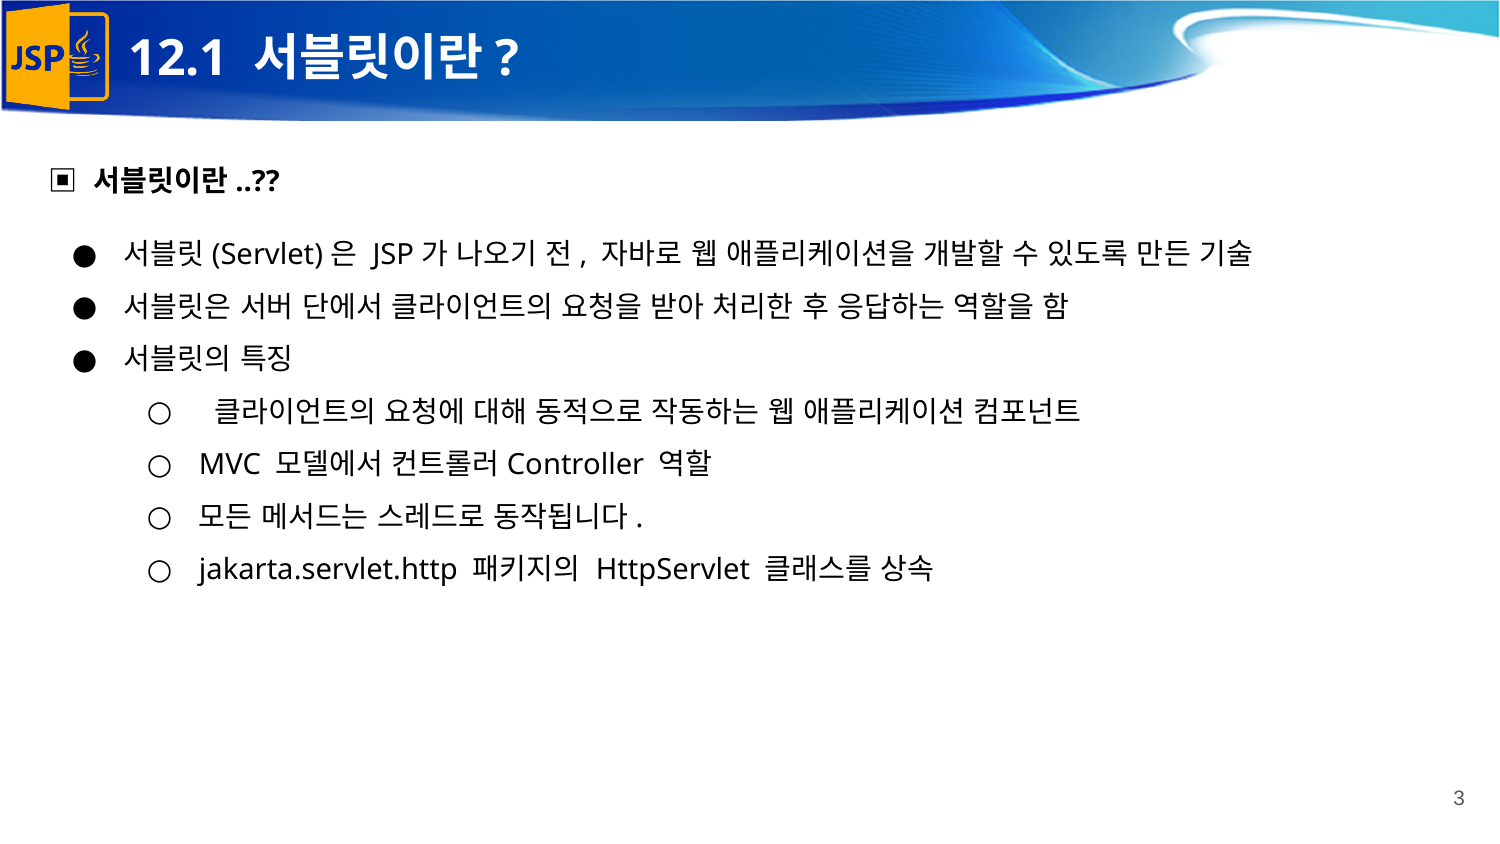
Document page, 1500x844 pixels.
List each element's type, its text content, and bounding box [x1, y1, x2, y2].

text_box ▣ 서블릿이란..?? 서블릿(Servlet)은 JSP가 나오기 전, 자바로 웹 애플리케이션을 개발할 수 있도록 만든 기술 서블릿은 서버 단에서 클라이언트의 요청을 받아 처리한 후 응답하는 역할을 함 서블릿의 특징 클라이언트의 요청에 대해 동적으로 작동하는 웹 애플리케이션 컴포넌트 MVC 모델에서 컨트롤러Controller 역할 모든 메서드는 스레드로 동작됩니다. jakarta.servlet.http 패키지의 HttpServlet 클래스를 상속 [33, 142, 1432, 423]
slide_number ‹#› [1389, 764, 1480, 830]
picture [0, 0, 1500, 121]
title 12.1 서블릿이란? [113, 10, 1500, 105]
